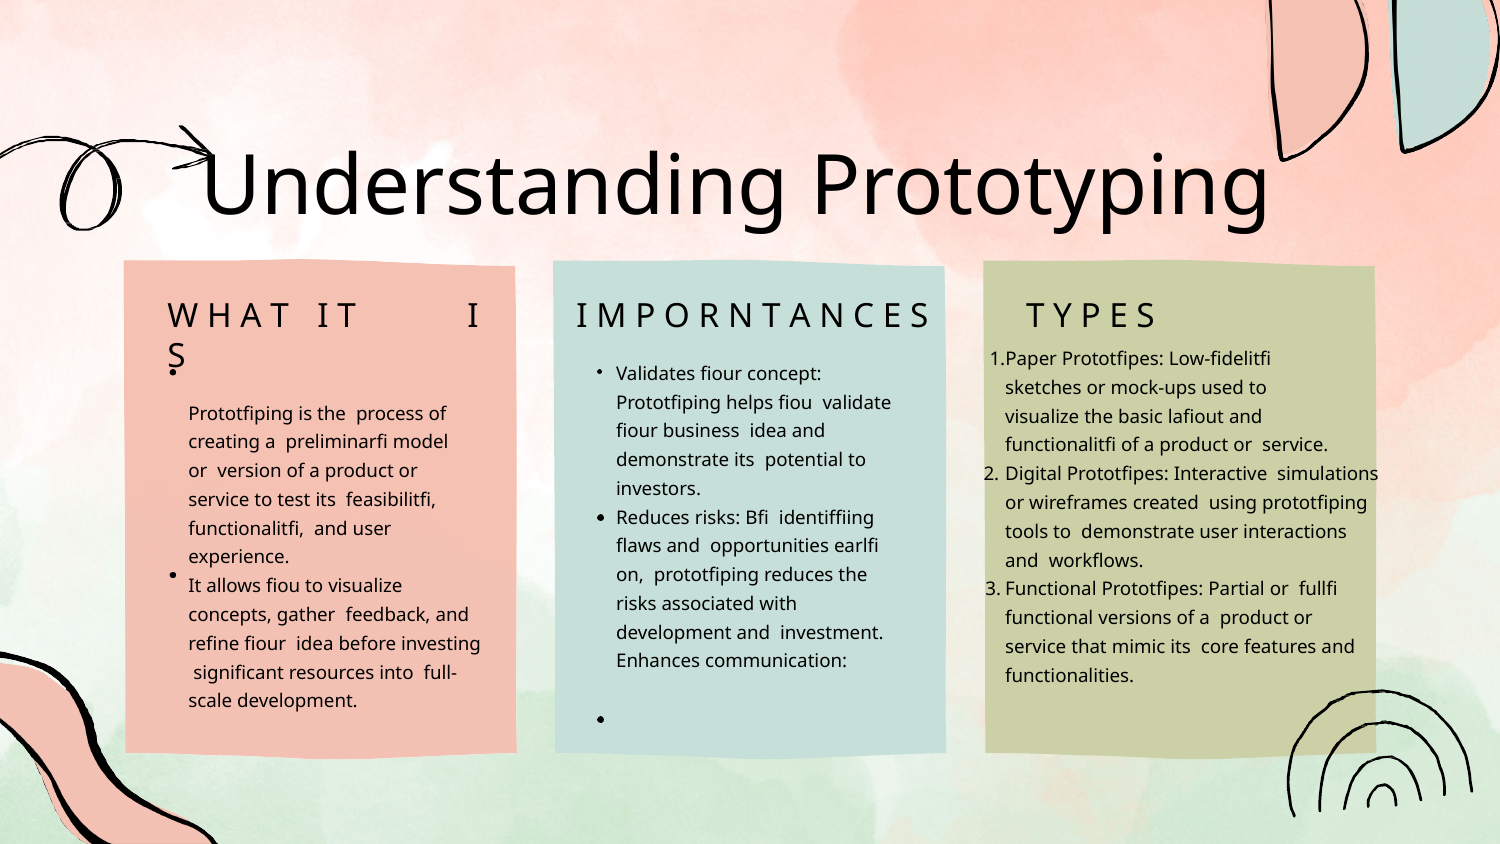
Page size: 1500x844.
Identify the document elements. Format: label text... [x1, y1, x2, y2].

title Understanding Prototyping [198, 129, 1283, 272]
picture [0, 0, 1500, 844]
picture [596, 513, 604, 521]
text_box T Y P E S Paper Prototfipes: Low-fidelitfi sketches or mock-ups used to visualize the basic lafiout and functionalitfi of a product or service. Digital Prototfipes: Interactive simulations or wireframes created using prototfiping tools to demonstrate user interactions and workflows. Functional Prototfipes: Partial or fullfi functional versions of a product or service that mimic its core features and functionalities. [982, 272, 1382, 686]
picture [66, 152, 113, 228]
text_box [1286, 689, 1474, 818]
text_box [1283, 263, 1375, 272]
text_box I M P O R N T A N C E S Validates fiour concept: Prototfiping helps fiou validate fiour business idea and demonstrate its potential to investors. Reduces risks: Bfi identiffiing flaws and opportunities earlfi on, prototfiping reduces the risks associated with development and investment. Enhances communication: [574, 293, 937, 672]
text_box [985, 686, 1376, 760]
text_box [1333, 725, 1377, 755]
picture [596, 716, 604, 723]
text_box [178, 125, 198, 145]
text_box [553, 272, 947, 760]
text_box [0, 135, 198, 231]
